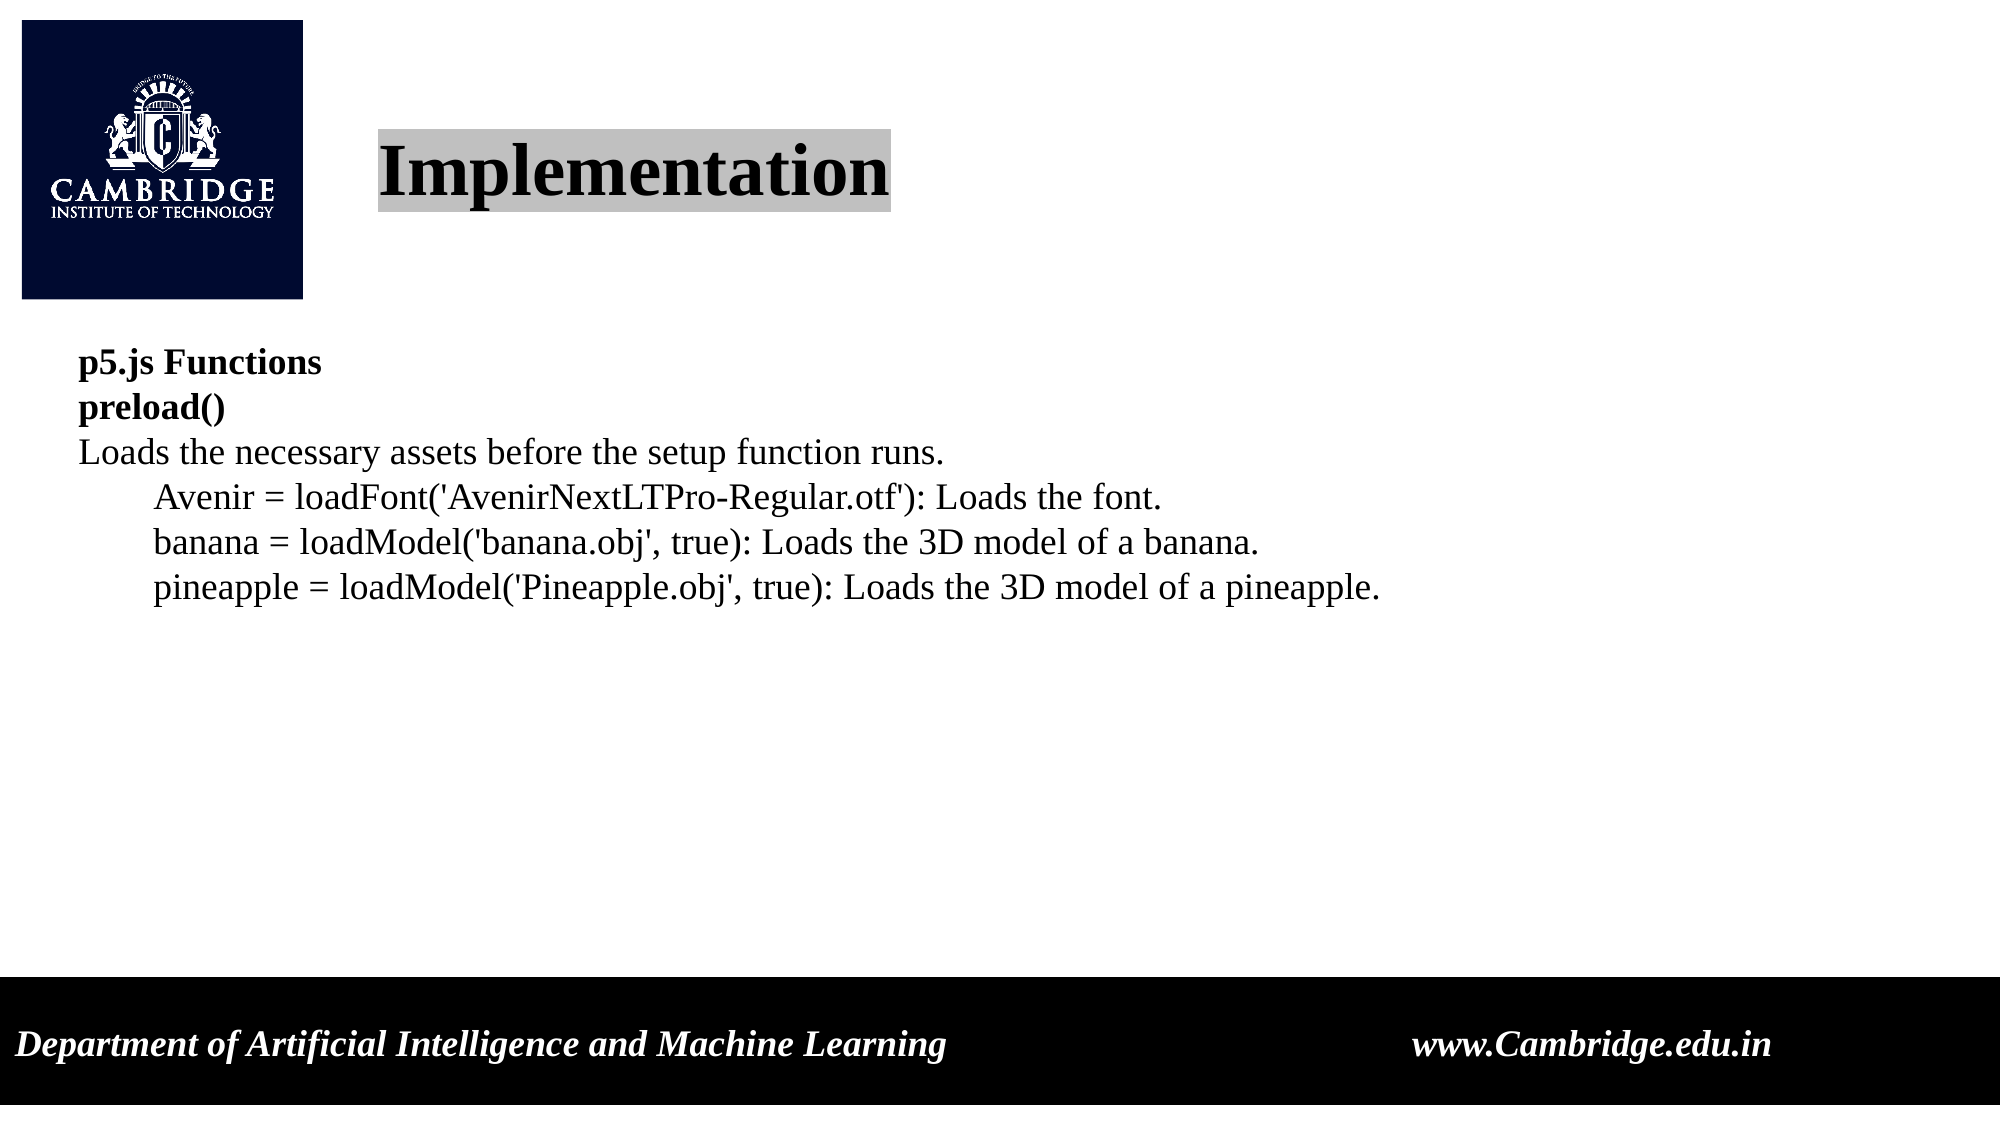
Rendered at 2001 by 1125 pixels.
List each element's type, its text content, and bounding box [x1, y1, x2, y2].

text_box Department of Artificial Intelligence and Machine Learning www.Cambridge.edu.in [0, 977, 2000, 1105]
picture [51, 74, 274, 218]
text_box p5.js Functions preload() Loads the necessary assets before the setup function runs. Avenir = loadFont('AvenirNextLTPro-Regular.otf'): Loads the font. banana = loadModel('banana.obj', true): Loads the 3D model of a banana. pineapple = loadModel('Pineapple.obj', true): Loads the 3D model of a pineapple. [63, 329, 1897, 615]
text_box Implementation [363, 113, 1369, 218]
